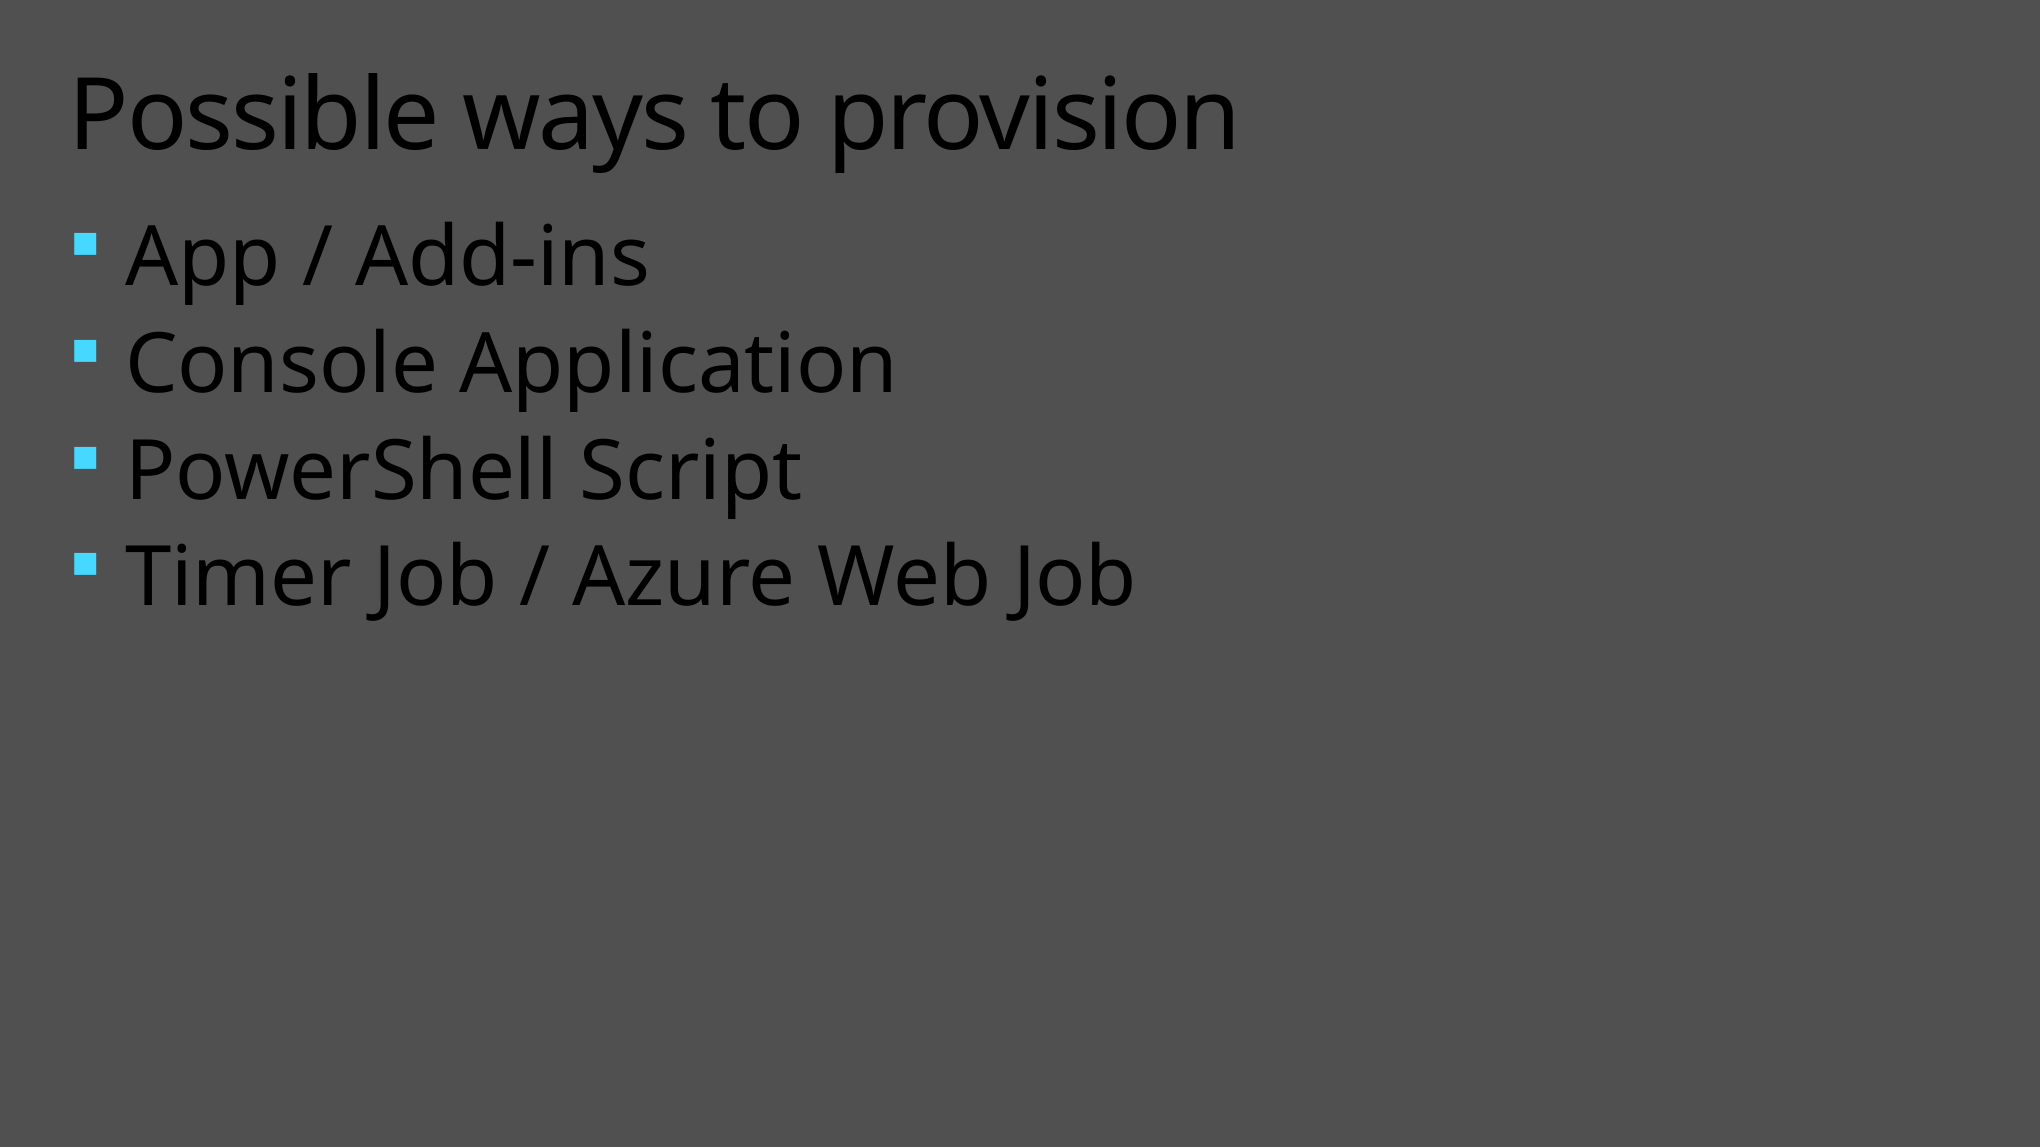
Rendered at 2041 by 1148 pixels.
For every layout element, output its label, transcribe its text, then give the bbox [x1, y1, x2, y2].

list App / Add-ins Console Application PowerShell Script Timer Job / Azure Web Job [45, 199, 1996, 876]
title Possible ways to provision [45, 48, 1996, 199]
